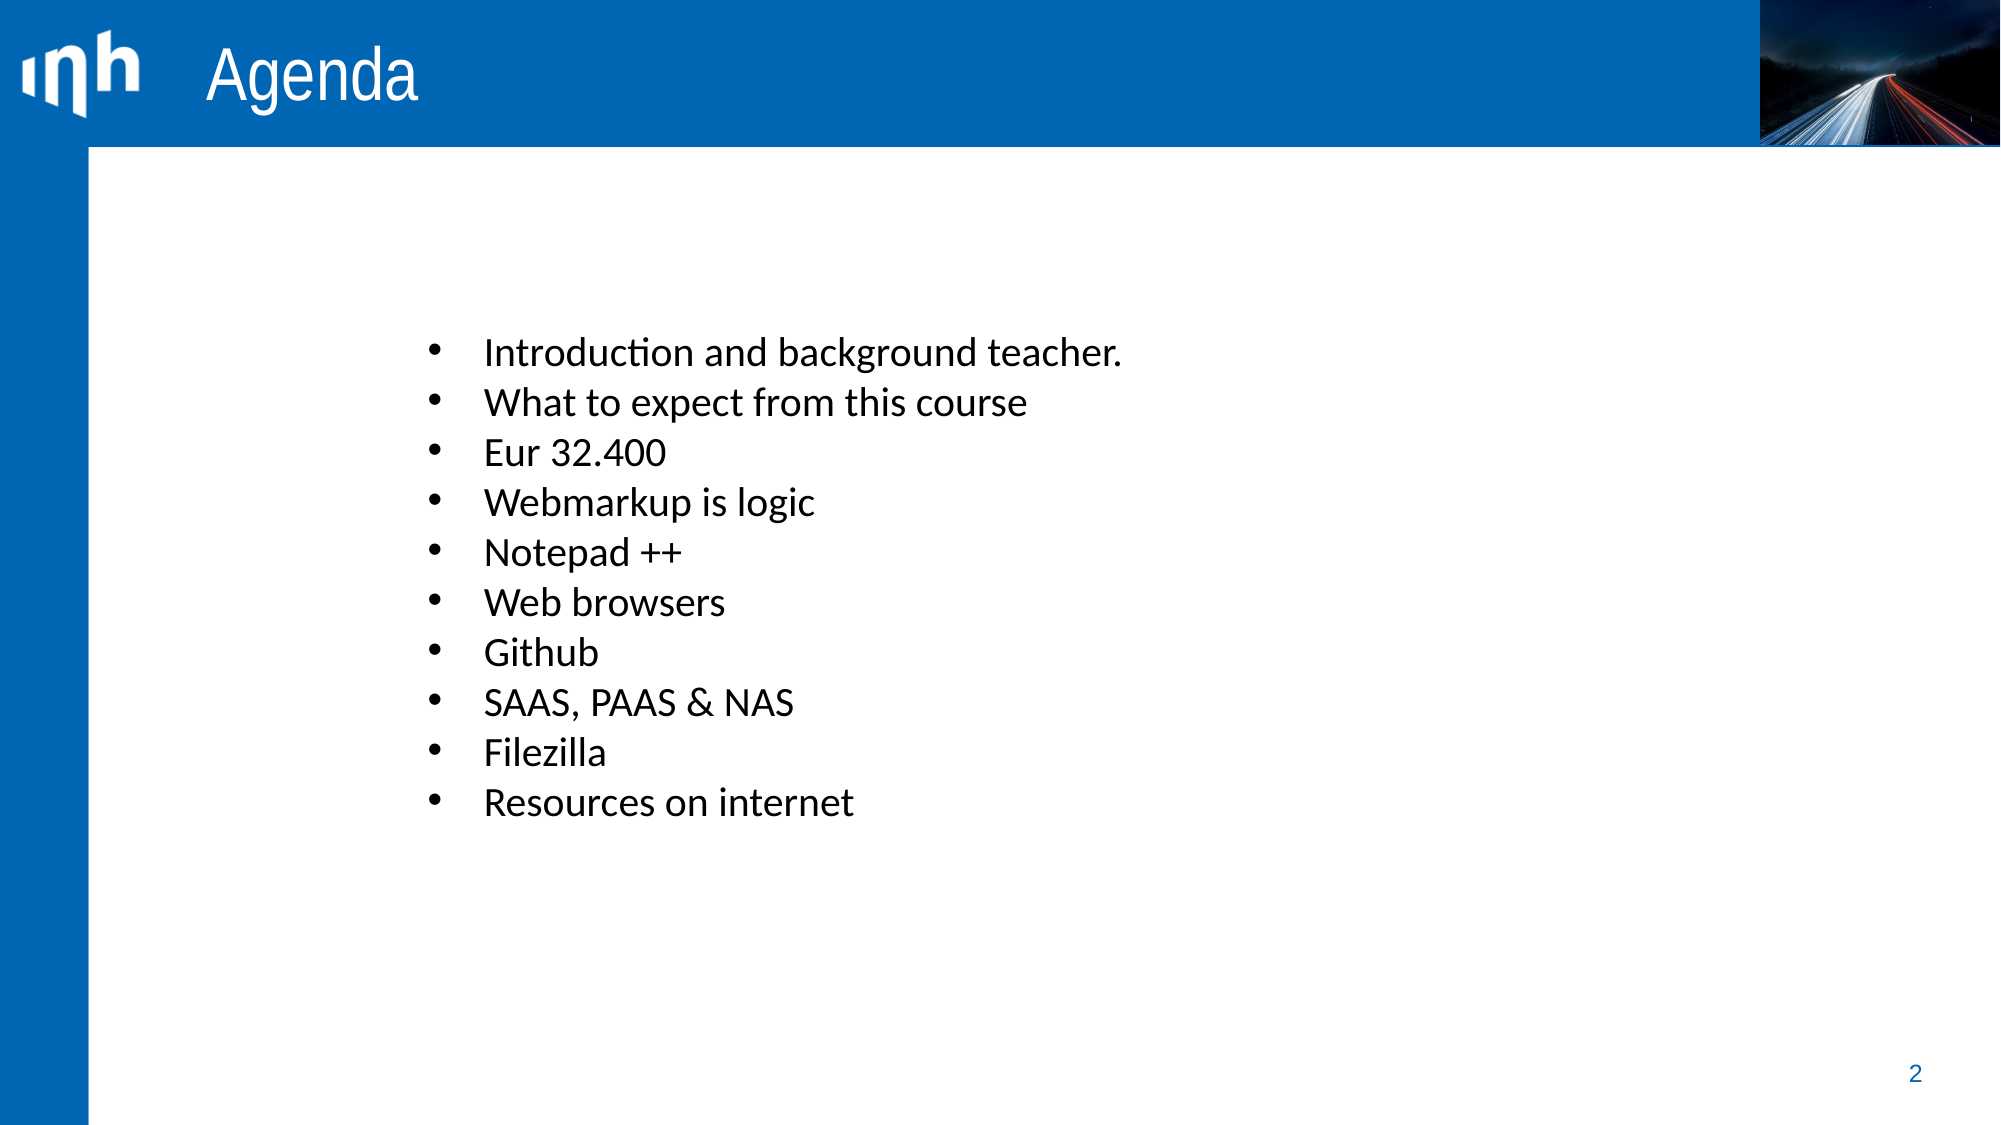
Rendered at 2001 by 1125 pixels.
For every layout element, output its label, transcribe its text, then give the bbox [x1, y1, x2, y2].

text_box Agenda [191, 18, 1691, 125]
text_box 2 [1782, 1042, 1938, 1103]
picture [0, 0, 2001, 1125]
text_box Introduction and background teacher. What to expect from this course Eur 32.400 Webmarkup is logic Notepad ++ Web browsers Github SAAS, PAAS & NAS Filezilla Resources on internet [412, 316, 1413, 832]
